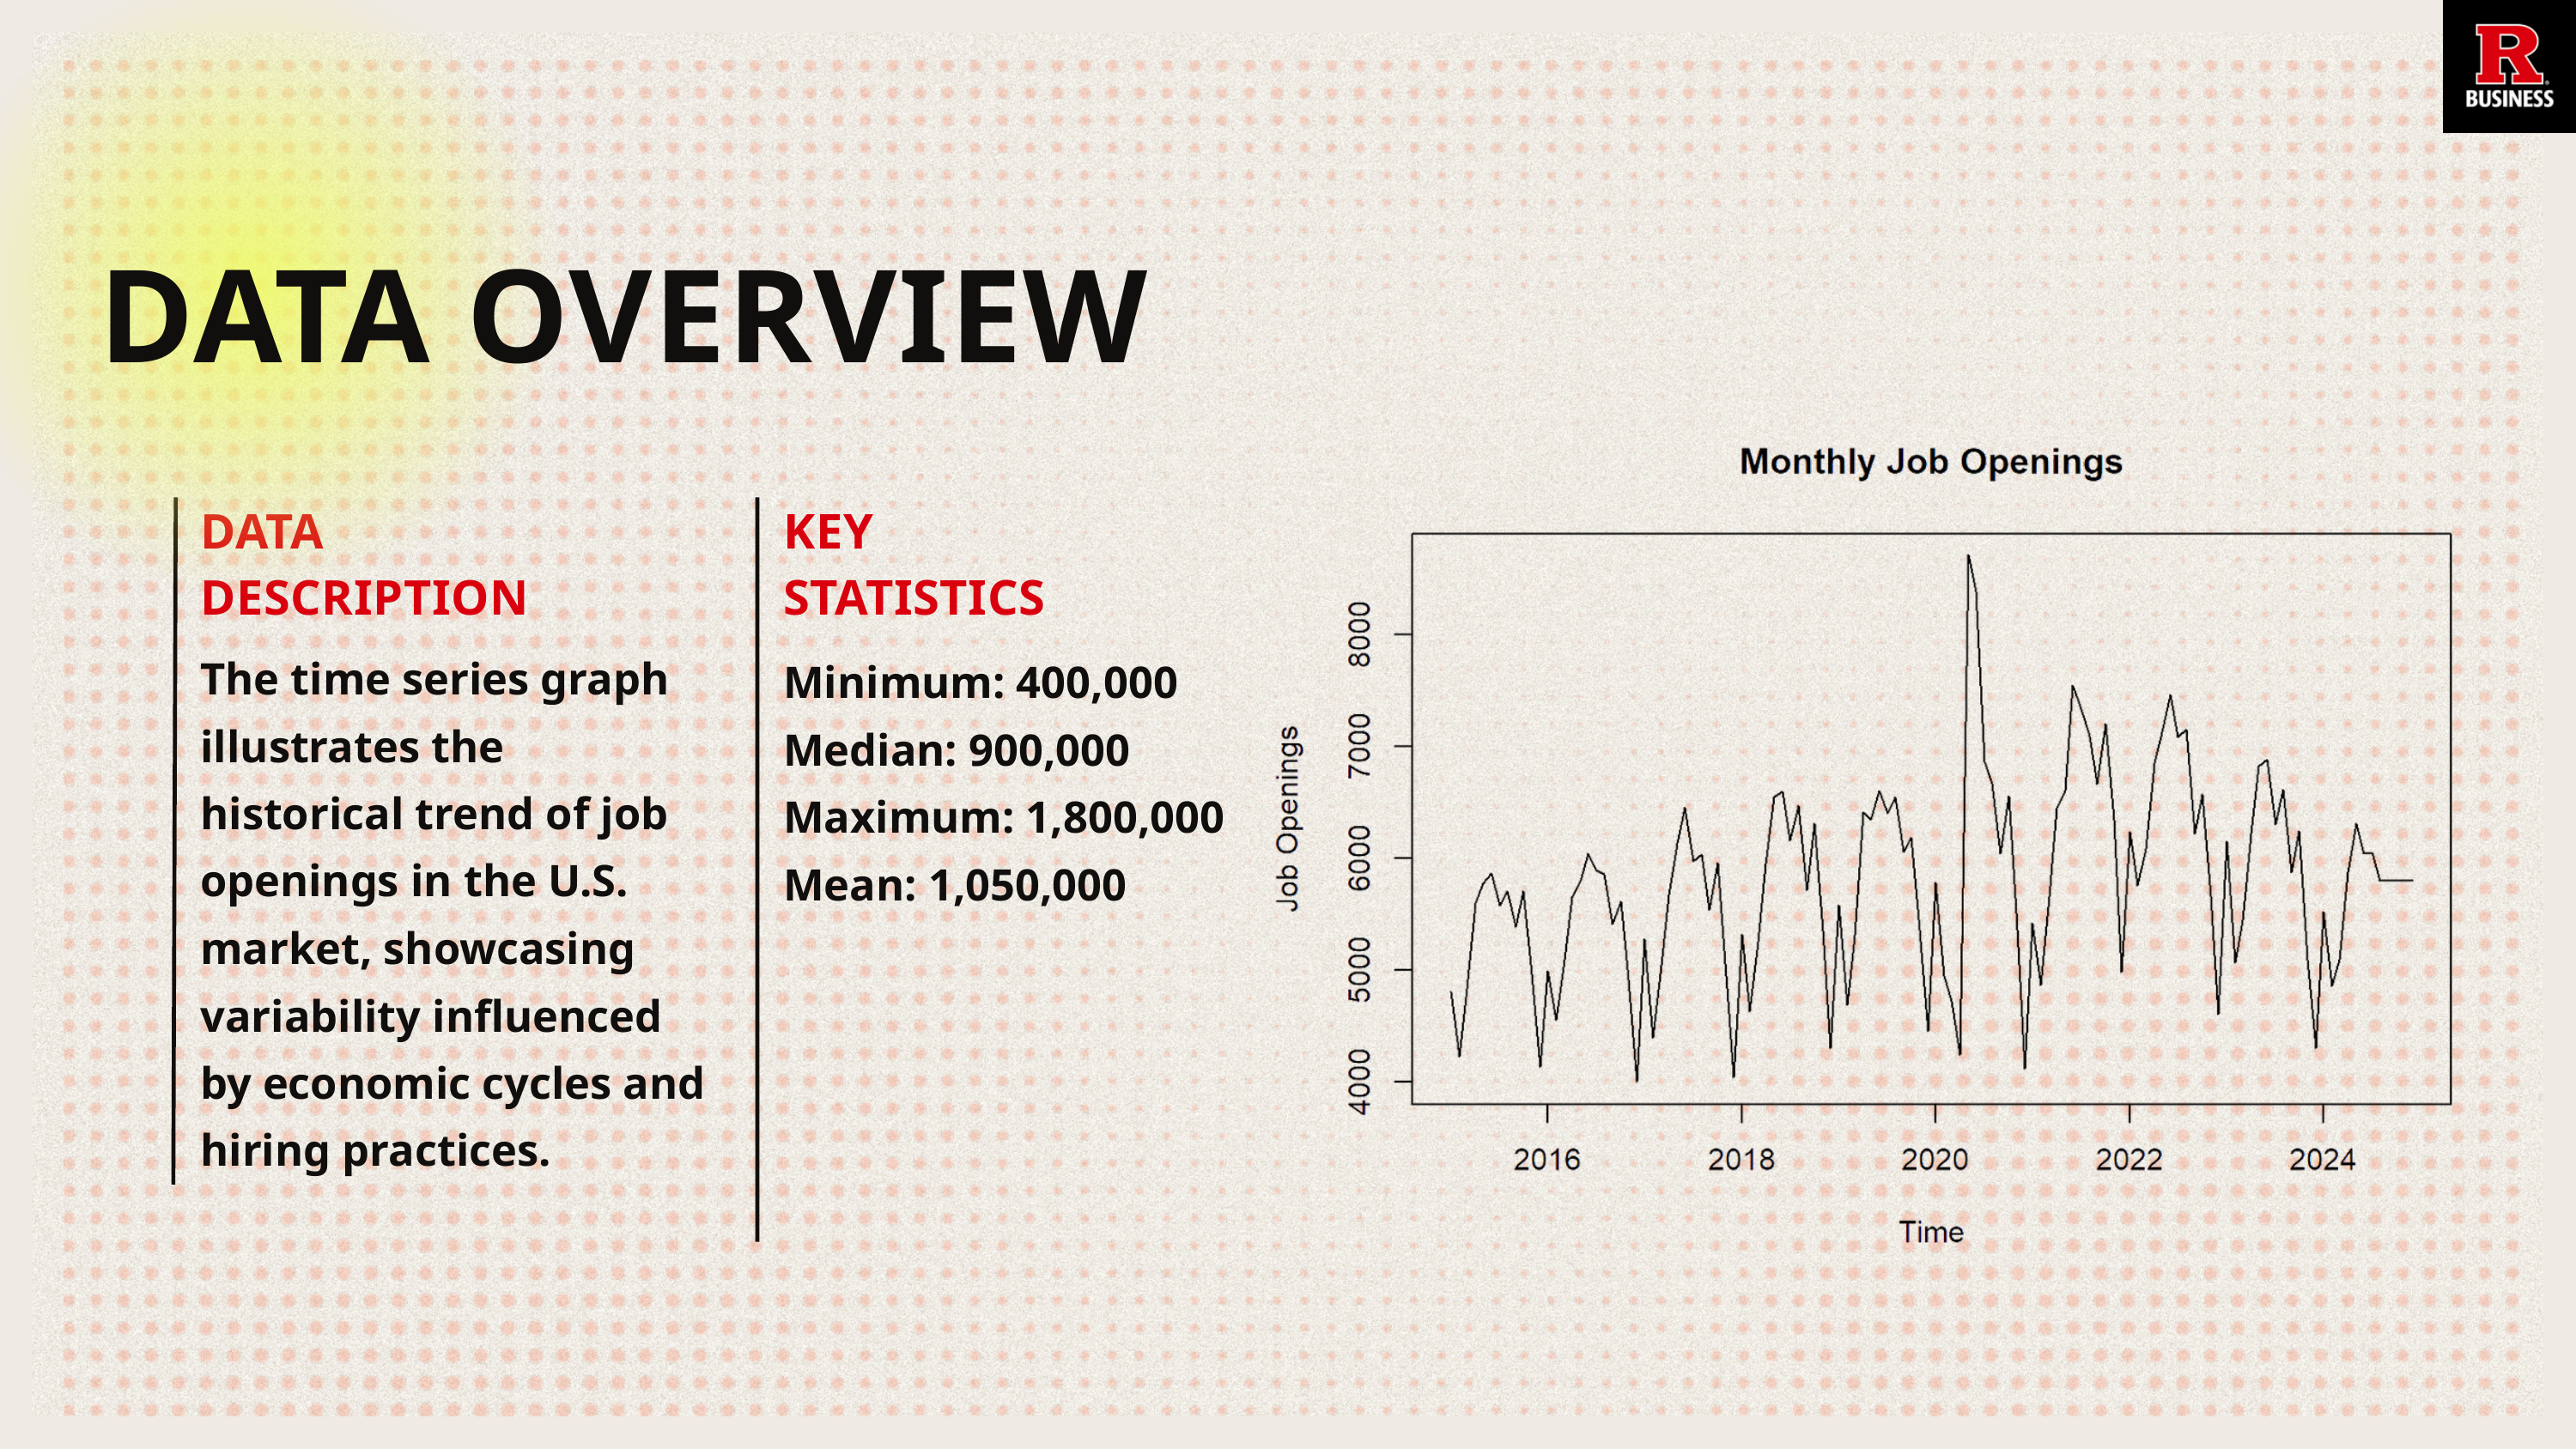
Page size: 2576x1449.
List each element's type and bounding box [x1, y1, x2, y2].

text_box [0, 0, 2576, 1449]
text_box [783, 497, 1254, 901]
text_box [200, 496, 719, 1300]
